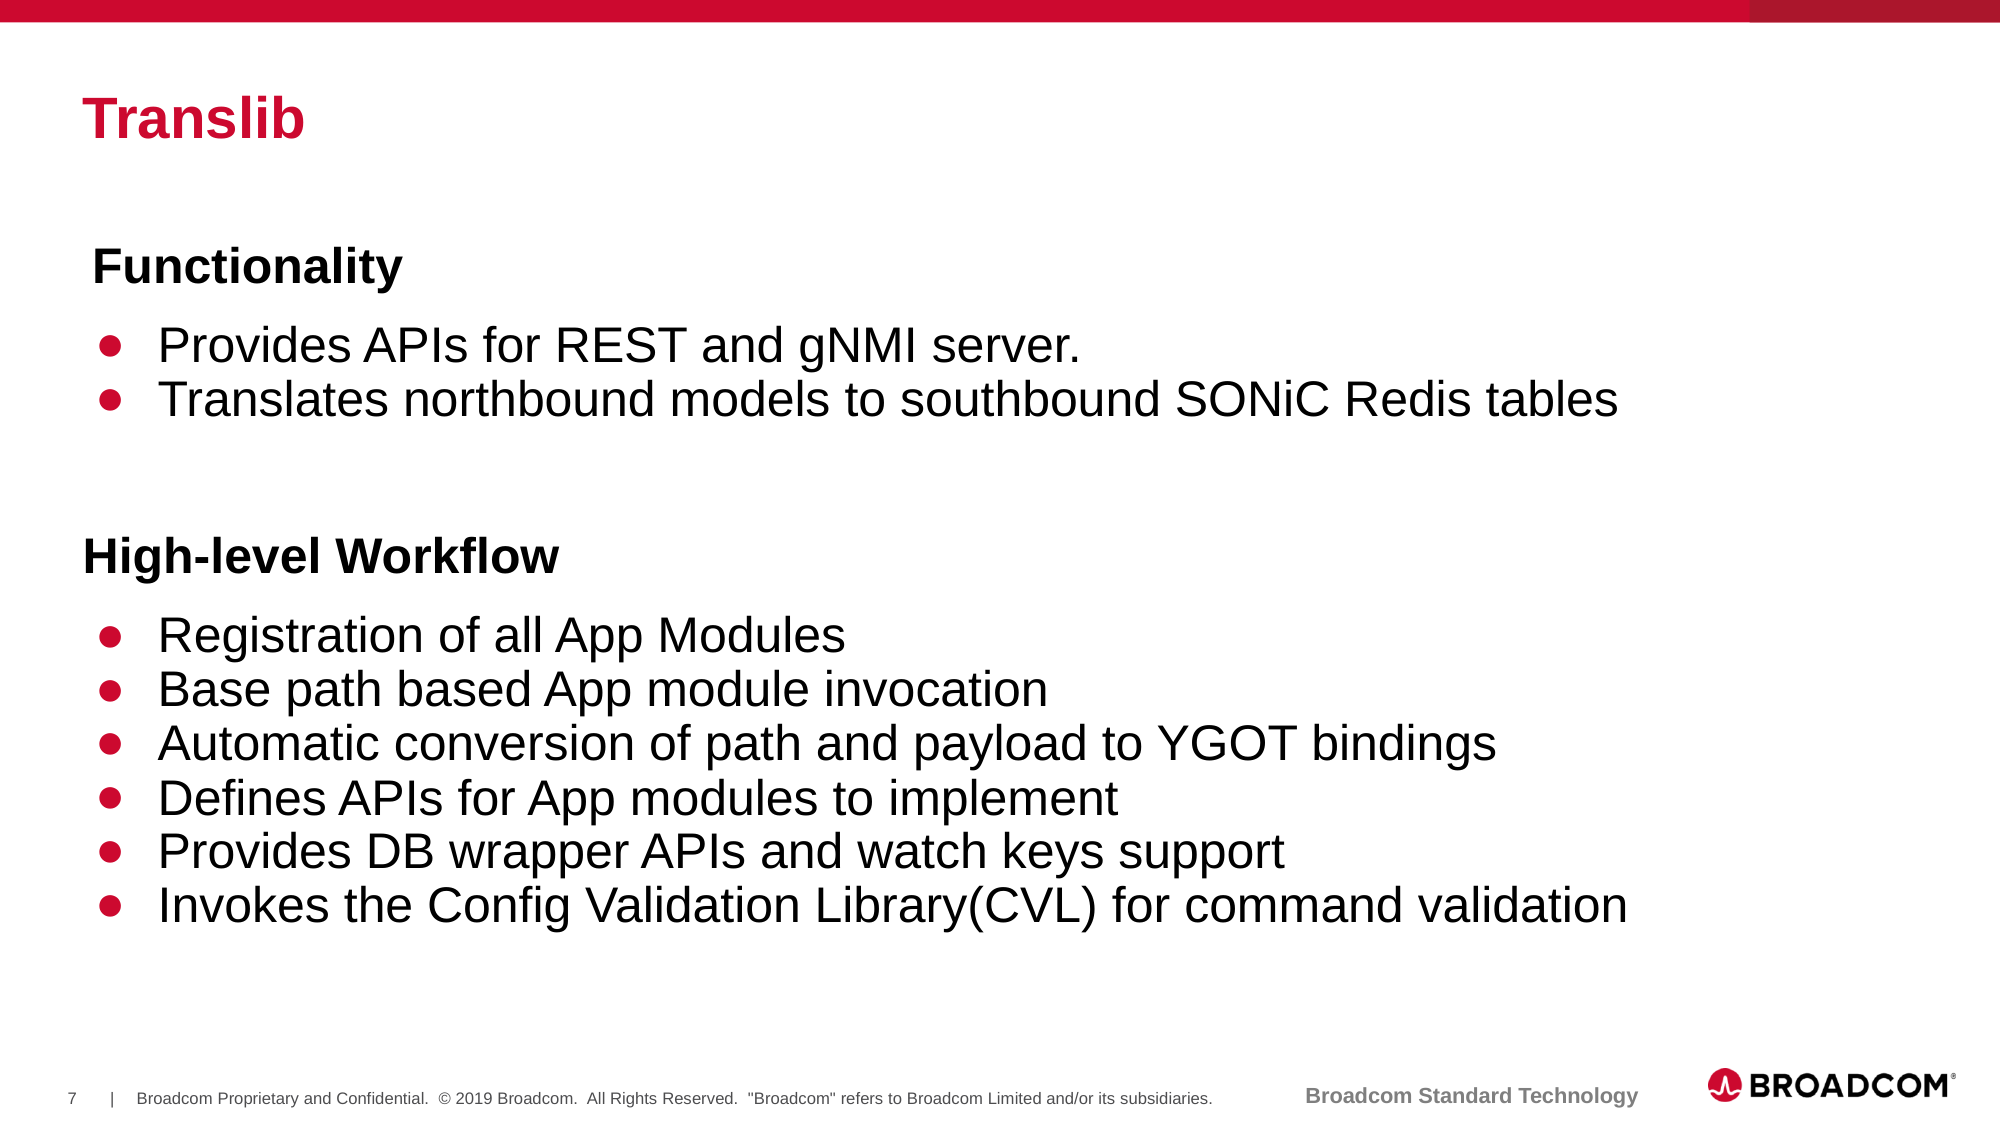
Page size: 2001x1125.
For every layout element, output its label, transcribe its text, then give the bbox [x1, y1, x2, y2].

list Functionality Provides APIs for REST and gNMI server. Translates northbound models to southbound SONiC Redis tables High-level Workflow Registration of all App Modules Base path based App module invocation Automatic conversion of path and payload to YGOT bindings Defines APIs for App modules to implement Provides DB wrapper APIs and watch keys support Invokes the Config Validation Library(CVL) for command validation [67, 224, 1933, 1062]
title Translib [67, 90, 1933, 151]
picture [1708, 1068, 1956, 1102]
